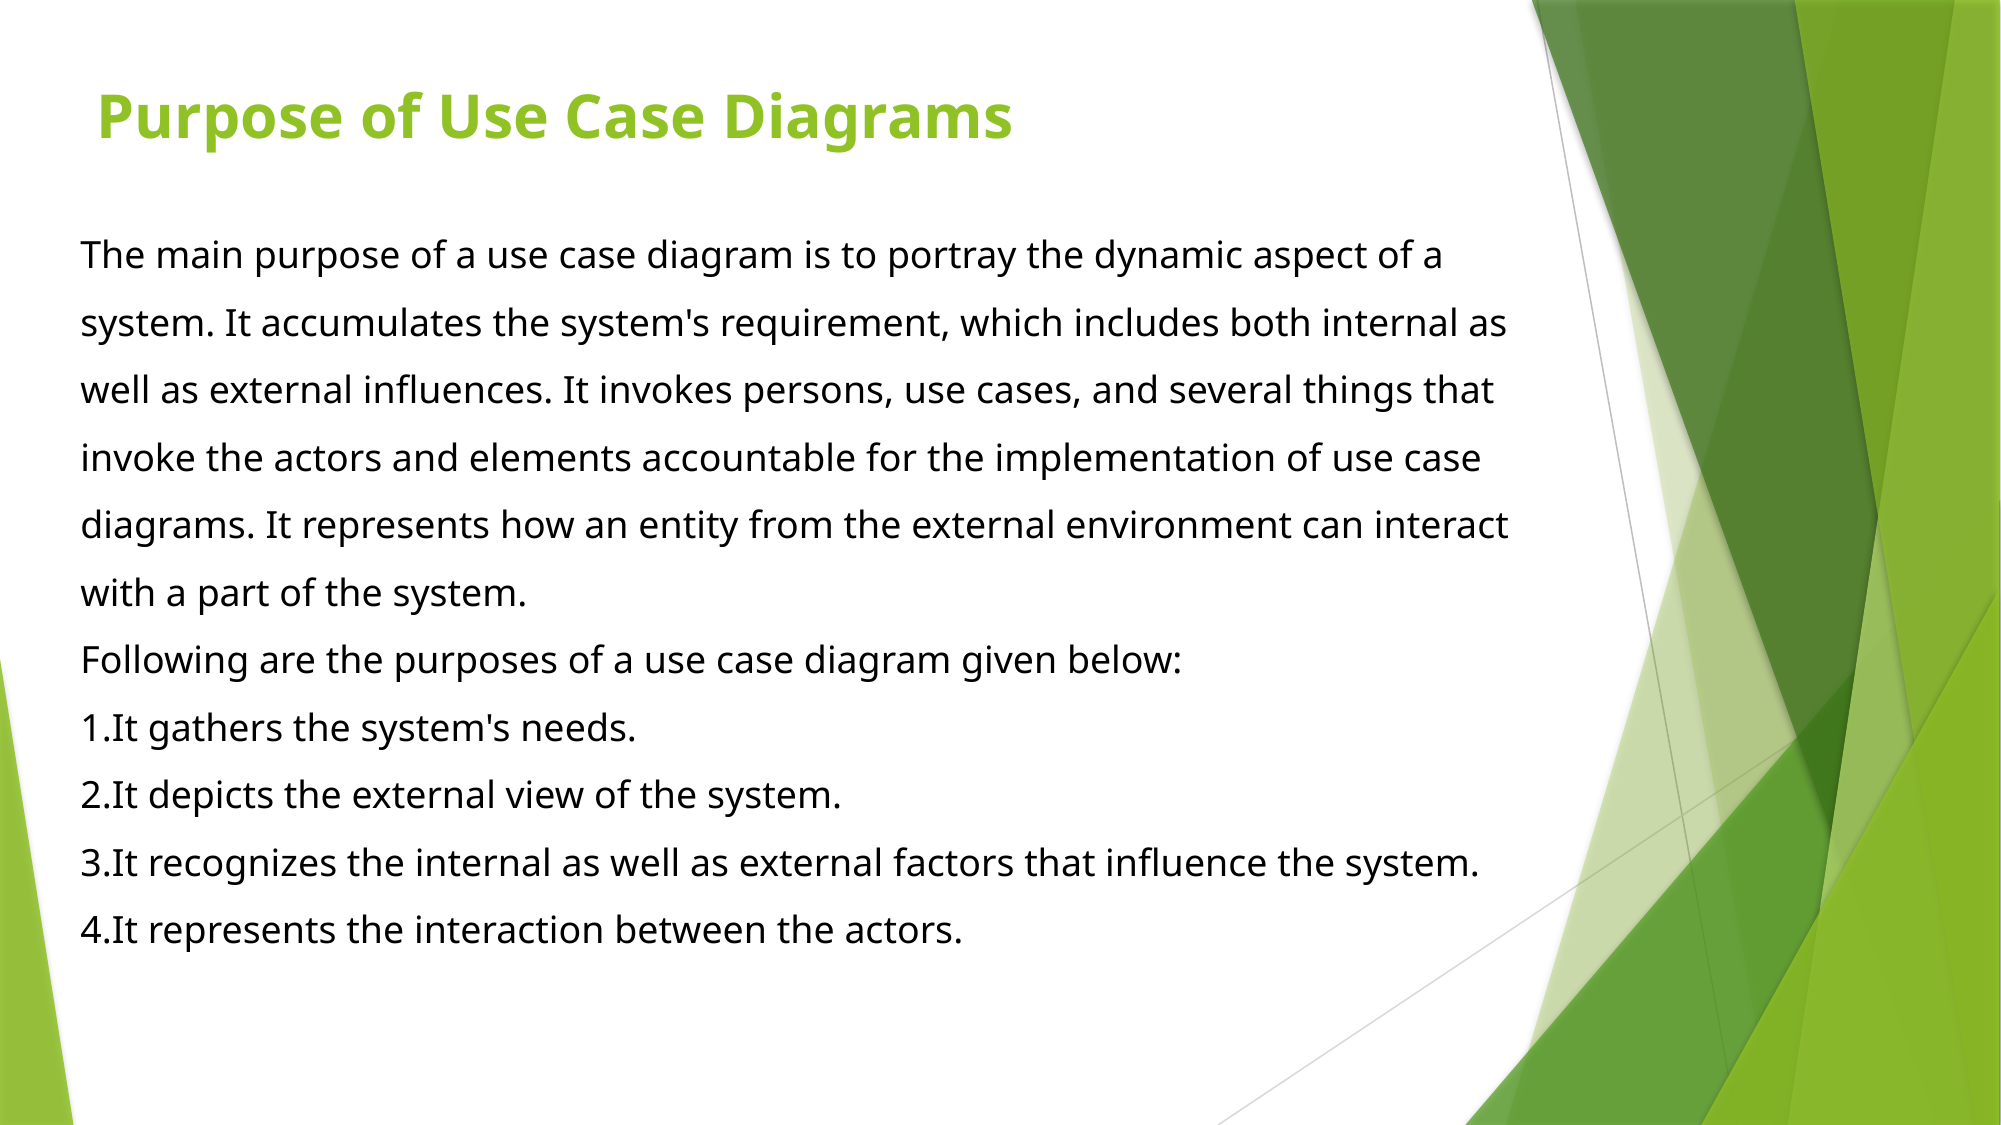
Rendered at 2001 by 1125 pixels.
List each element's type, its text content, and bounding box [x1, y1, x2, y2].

text_box The main purpose of a use case diagram is to portray the dynamic aspect of a system. It accumulates the system's requirement, which includes both internal as well as external influences. It invokes persons, use cases, and several things that invoke the actors and elements accountable for the implementation of use case diagrams. It represents how an entity from the external environment can interact with a part of the system. Following are the purposes of a use case diagram given below: It gathers the system's needs. It depicts the external view of the system. It recognizes the internal as well as external factors that influence the system. It represents the interaction between the actors. [65, 201, 1541, 959]
title Purpose of Use Case Diagrams [81, 70, 1774, 160]
